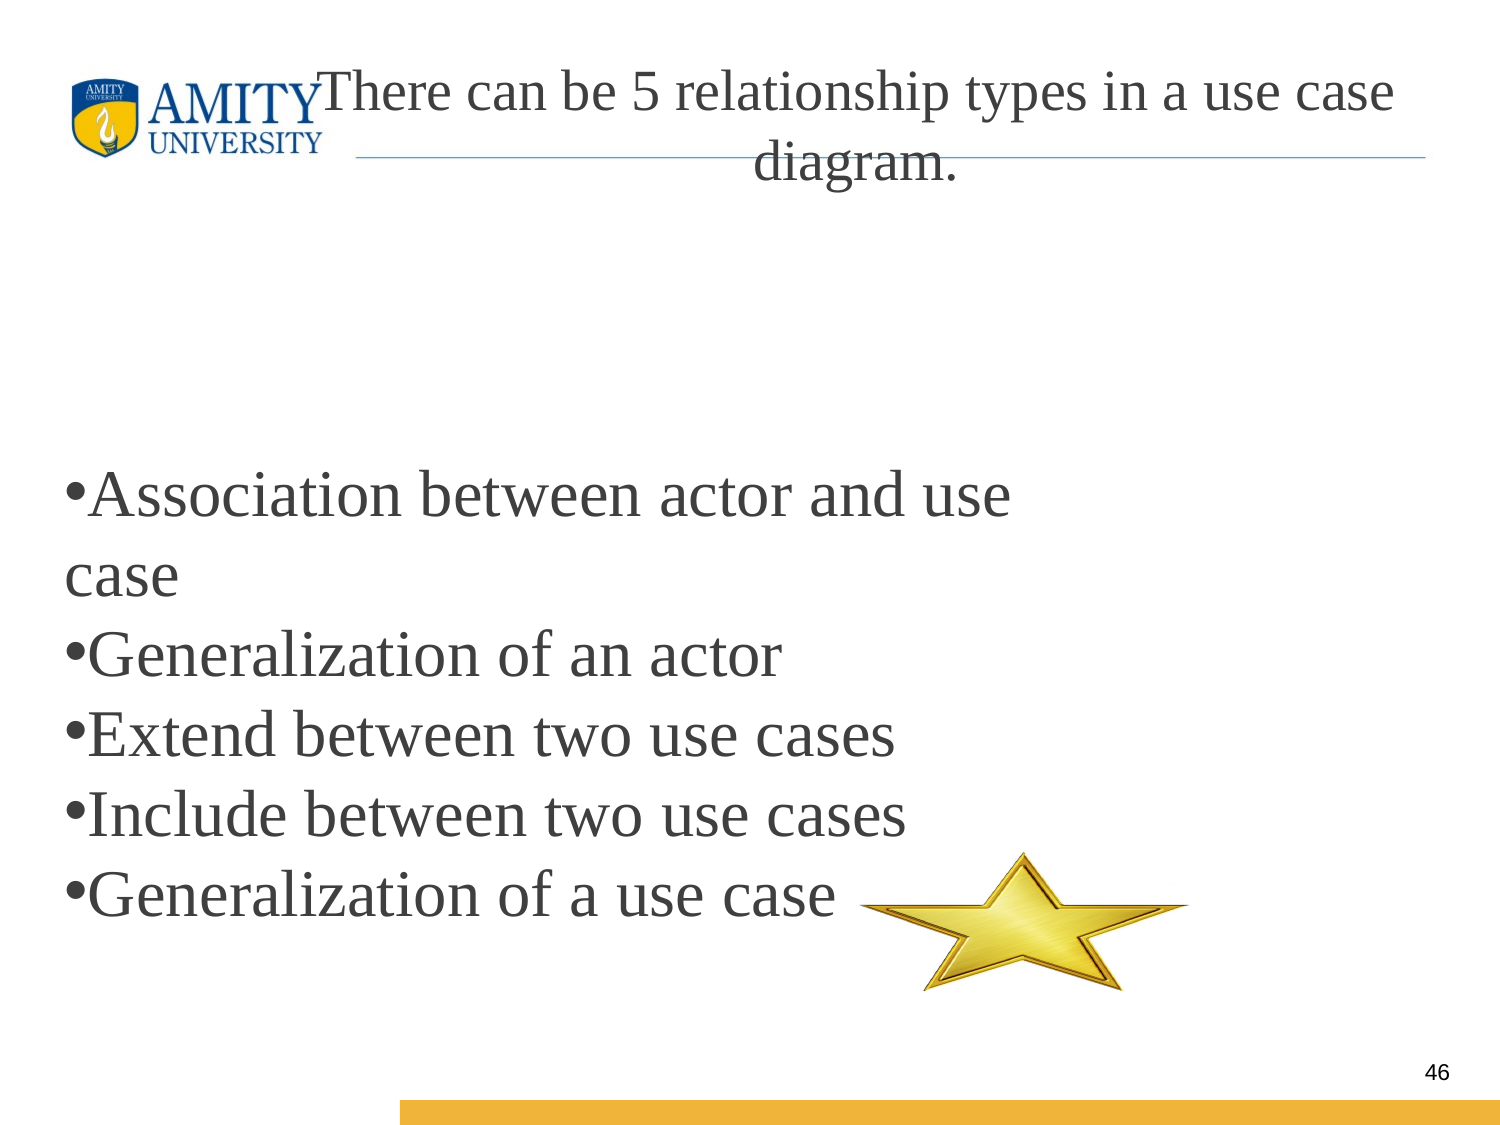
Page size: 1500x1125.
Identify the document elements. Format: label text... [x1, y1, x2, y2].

picture [855, 845, 1194, 997]
slide_number 46 [1115, 1049, 1466, 1125]
title There can be 5 relationship types in a use case diagram. [287, 45, 1425, 233]
picture [0, 0, 1500, 188]
text_box Association between actor and use case Generalization of an actor Extend between two use cases Include between two use cases Generalization of a use case [50, 442, 1125, 938]
